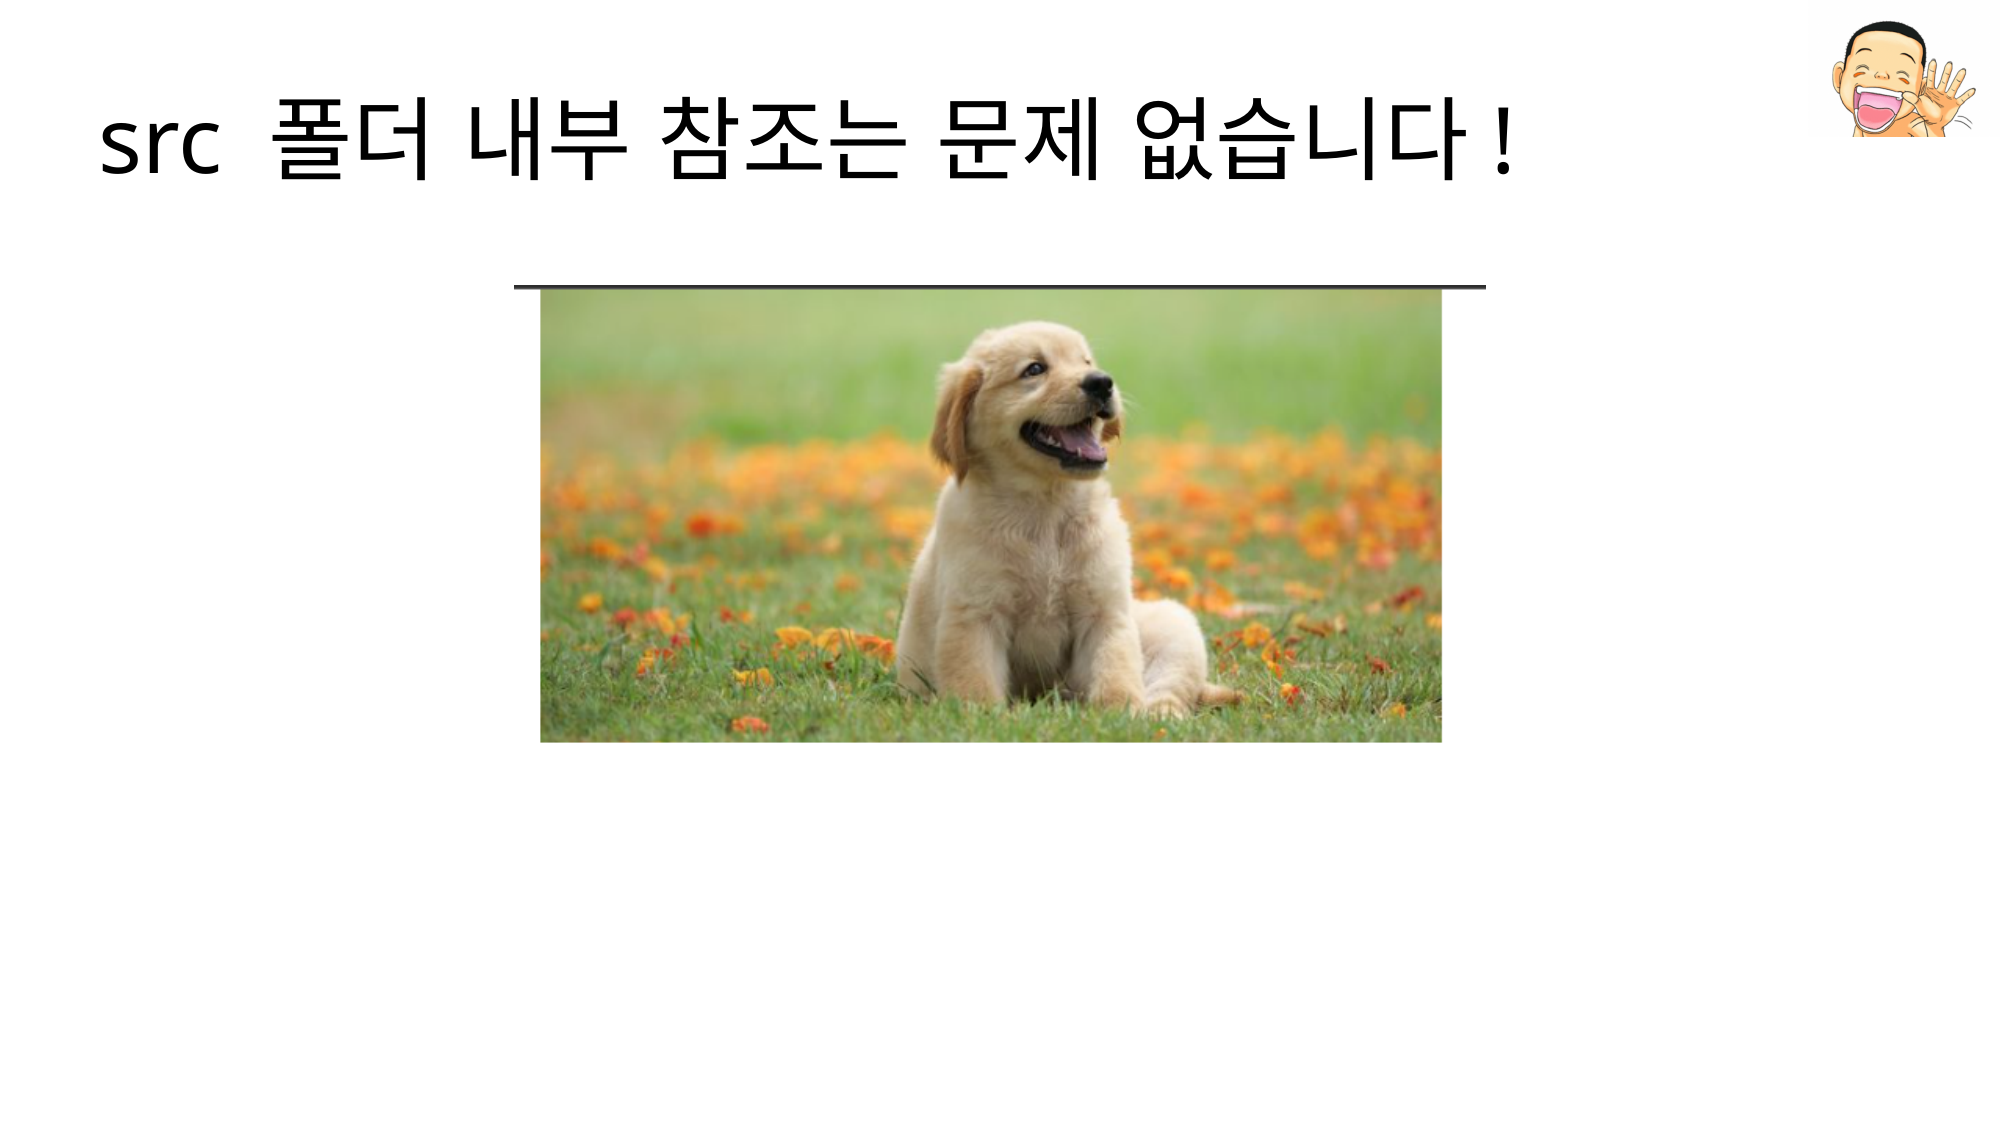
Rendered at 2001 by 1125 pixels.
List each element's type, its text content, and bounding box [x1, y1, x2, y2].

picture [1931, 0, 2000, 137]
title src 폴더 내부 참조는 문제 없습니다! [83, 0, 1931, 218]
picture [514, 285, 1486, 768]
